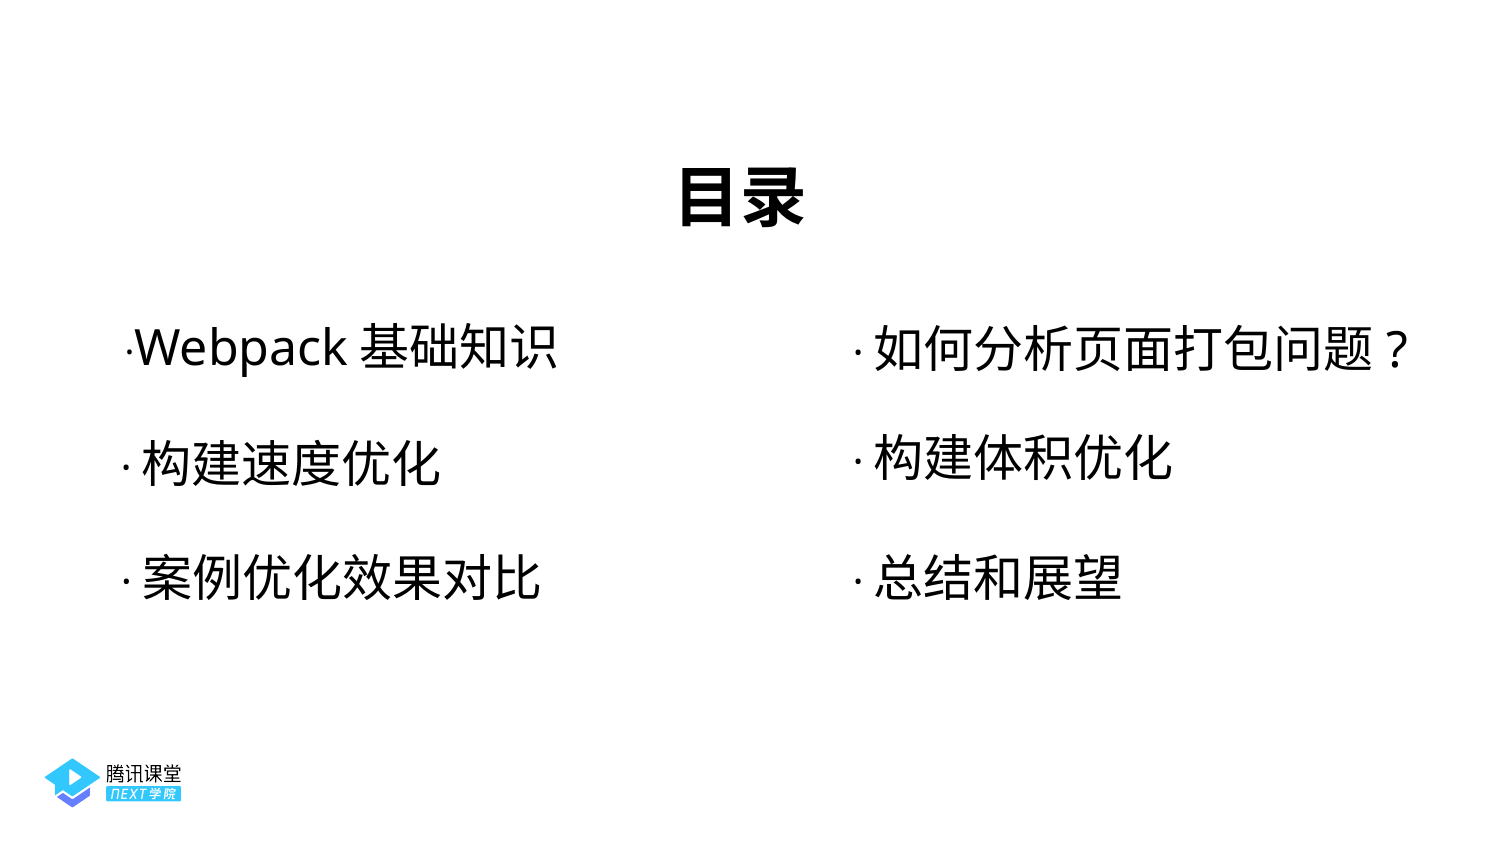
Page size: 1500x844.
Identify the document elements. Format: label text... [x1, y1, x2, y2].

picture [41, 744, 186, 817]
text_box ·构建体积优化 [841, 421, 1474, 493]
text_box ·总结和展望 [841, 548, 1265, 613]
text_box ·案例优化效果对比 [109, 548, 595, 613]
title ·Webpack基础知识 [109, 314, 645, 384]
text_box ·如何分析页面打包问题? [841, 313, 1398, 385]
text_box ·构建速度优化 [109, 428, 607, 500]
text_box 目录 [662, 164, 838, 242]
